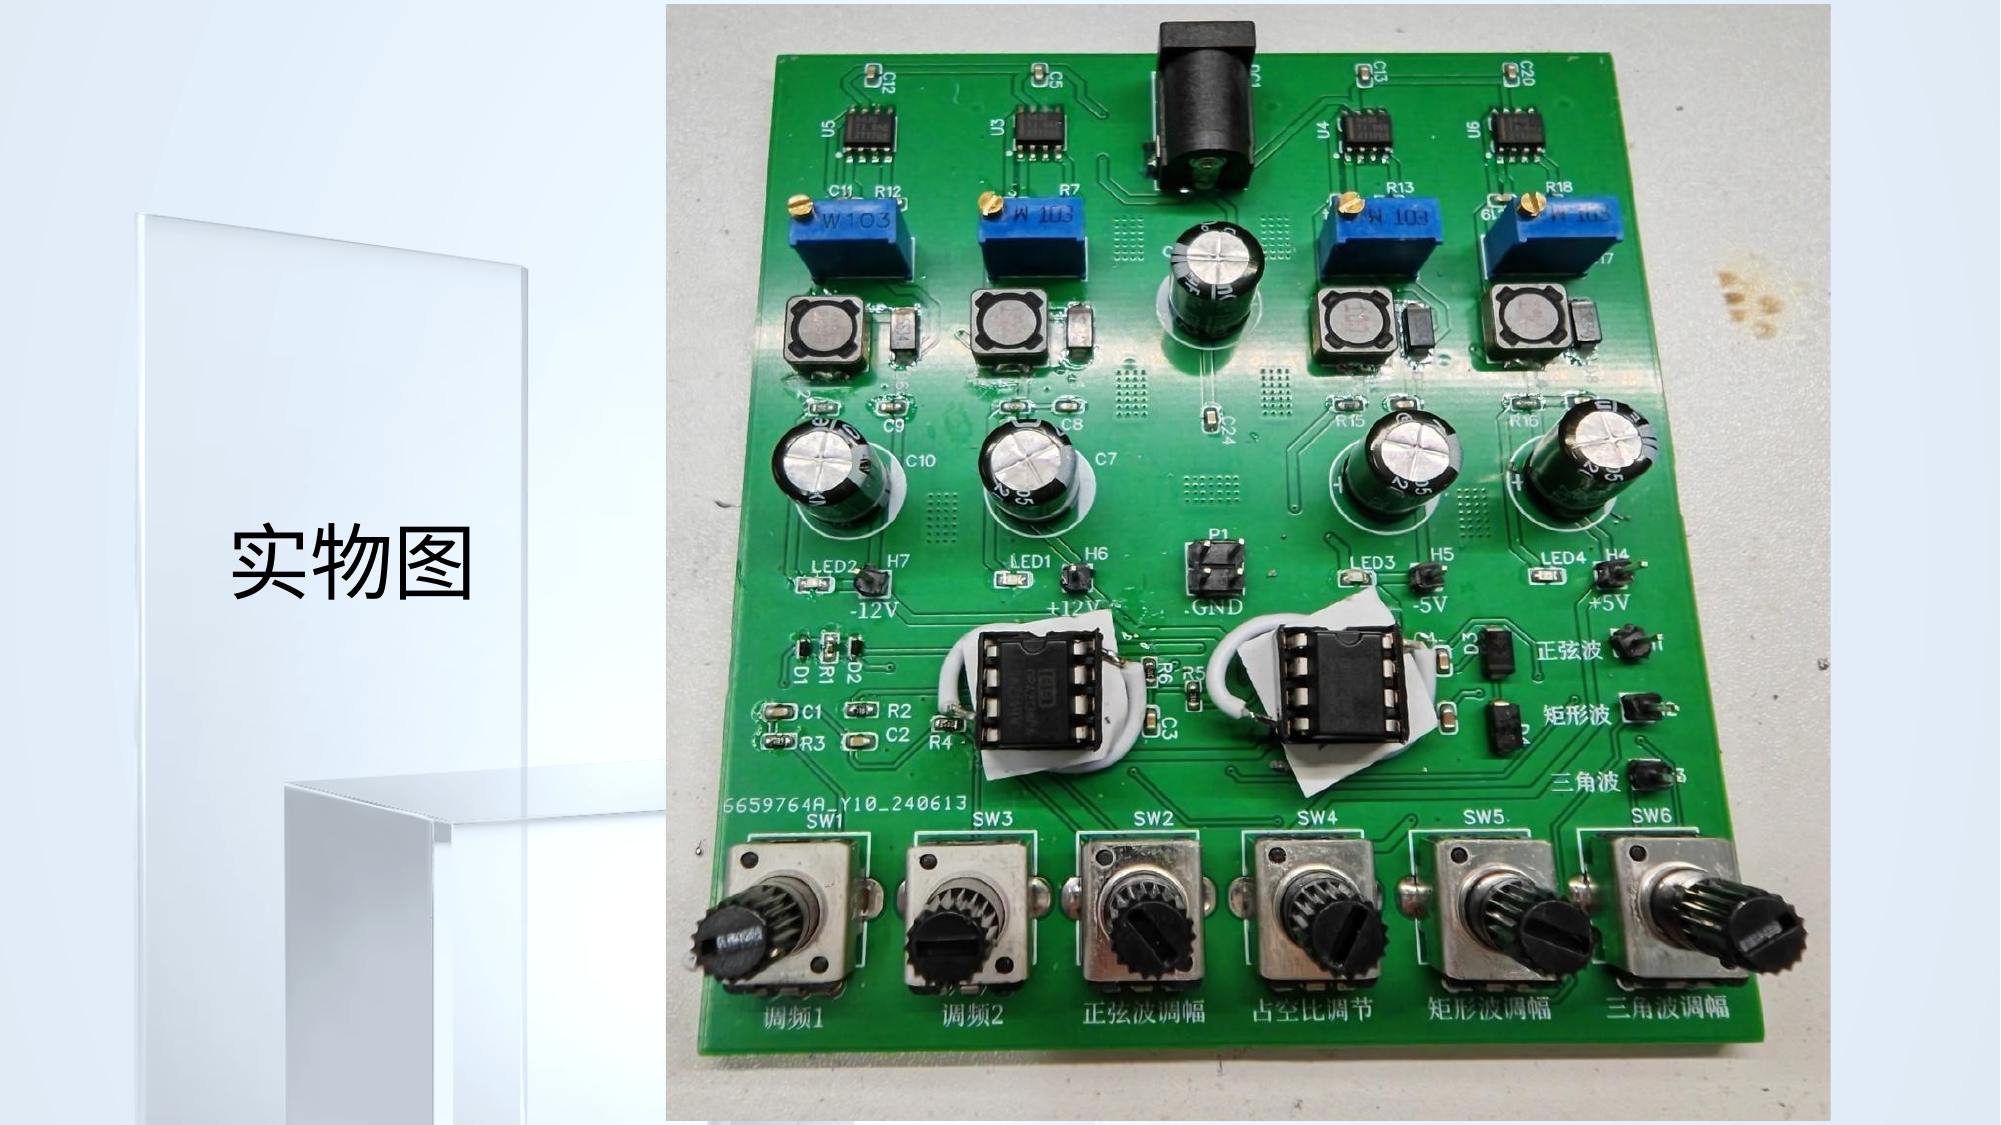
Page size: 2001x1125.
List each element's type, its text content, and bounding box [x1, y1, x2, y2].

picture [665, 4, 1831, 1121]
text_box 实物图 [212, 502, 665, 685]
